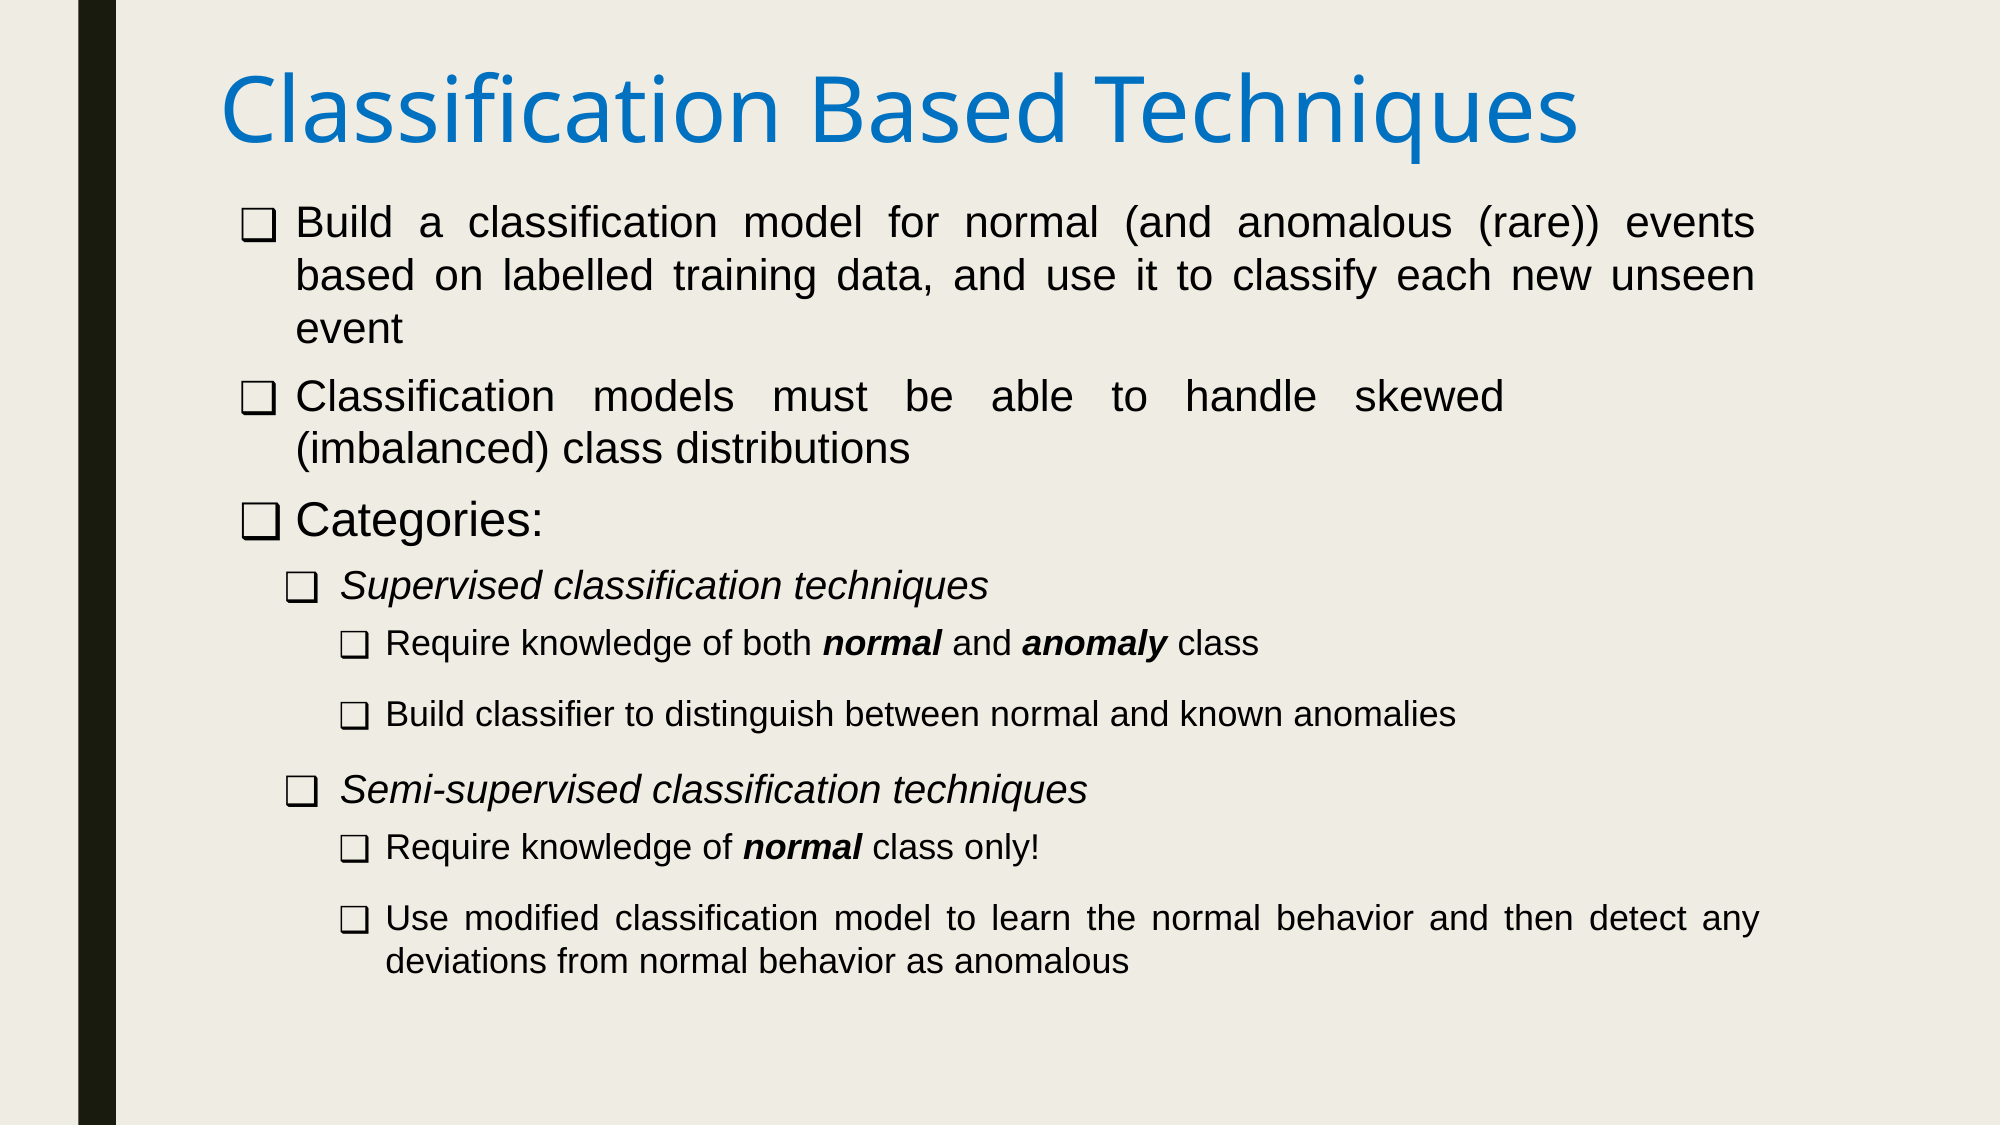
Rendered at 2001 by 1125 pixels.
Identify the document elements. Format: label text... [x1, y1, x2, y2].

text_box Build a classification model for normal (and anomalous (rare)) events based on labelled training data, and use it to classify each new unseen event Classification models must be able to handle skewed (imbalanced) class distributions Categories: Supervised classification techniques Require knowledge of both normal and anomaly class Build classifier to distinguish between normal and known anomalies Semi-supervised classification techniques Require knowledge of normal class only! Use modified classification model to learn the normal behavior and then detect any deviations from normal behavior as anomalous [237, 191, 1763, 981]
title Classification Based Techniques [215, 25, 1775, 239]
